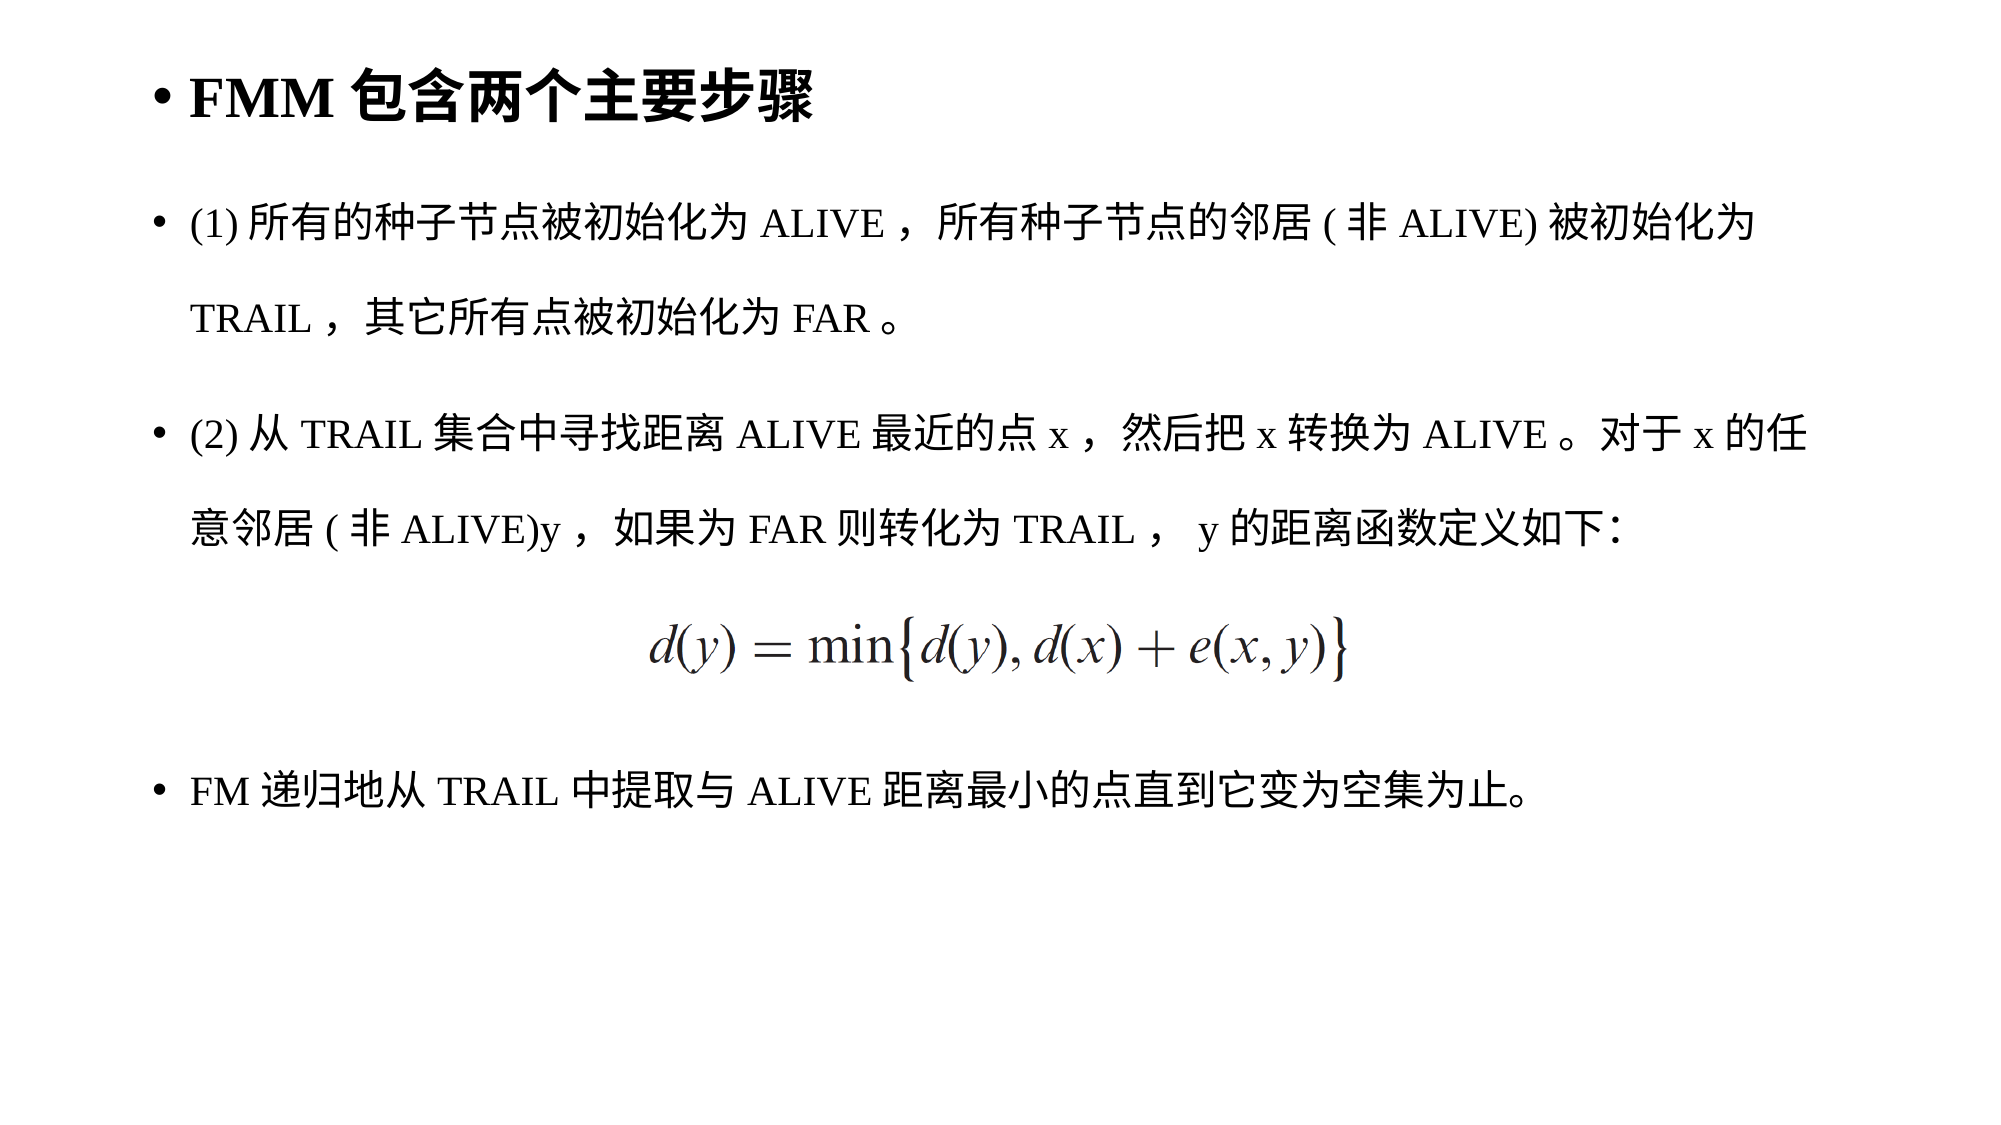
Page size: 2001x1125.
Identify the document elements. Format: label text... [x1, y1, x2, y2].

list FMM包含两个主要步骤 (1)所有的种子节点被初始化为ALIVE，所有种子节点的邻居(非ALIVE)被初始化为TRAIL，其它所有点被初始化为FAR。 (2)从TRAIL集合中寻找距离ALIVE最近的点x，然后把x转换为ALIVE。对于x的任意邻居(非ALIVE)y，如果为FAR则转化为TRAIL，y的距离函数定义如下： FM递归地从TRAIL中提取与ALIVE距离最小的点直到它变为空集为止。 [137, 59, 1863, 1014]
picture [646, 612, 1354, 685]
